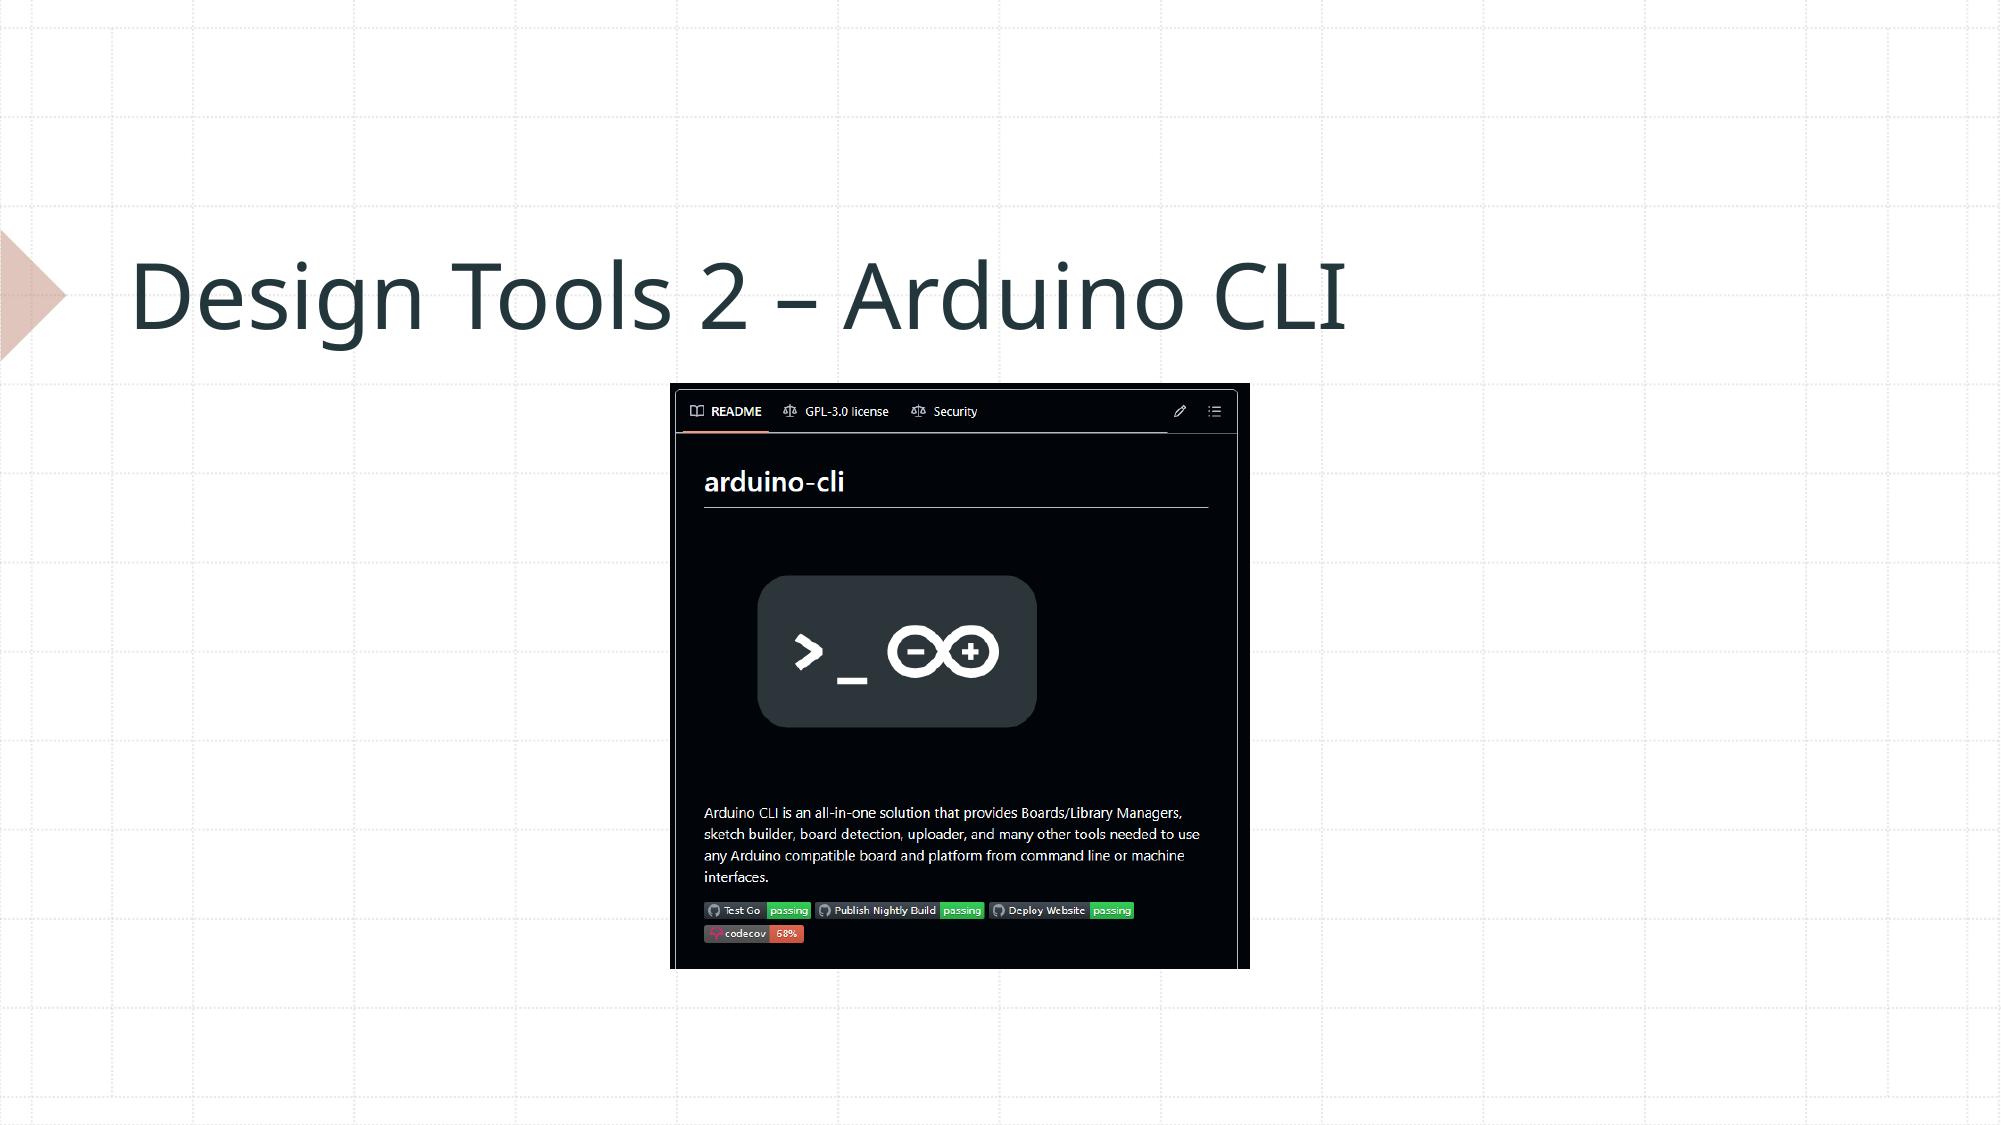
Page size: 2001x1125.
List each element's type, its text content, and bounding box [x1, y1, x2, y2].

title Design Tools 2 – Arduino CLI [113, 119, 1808, 356]
picture [670, 383, 1250, 969]
